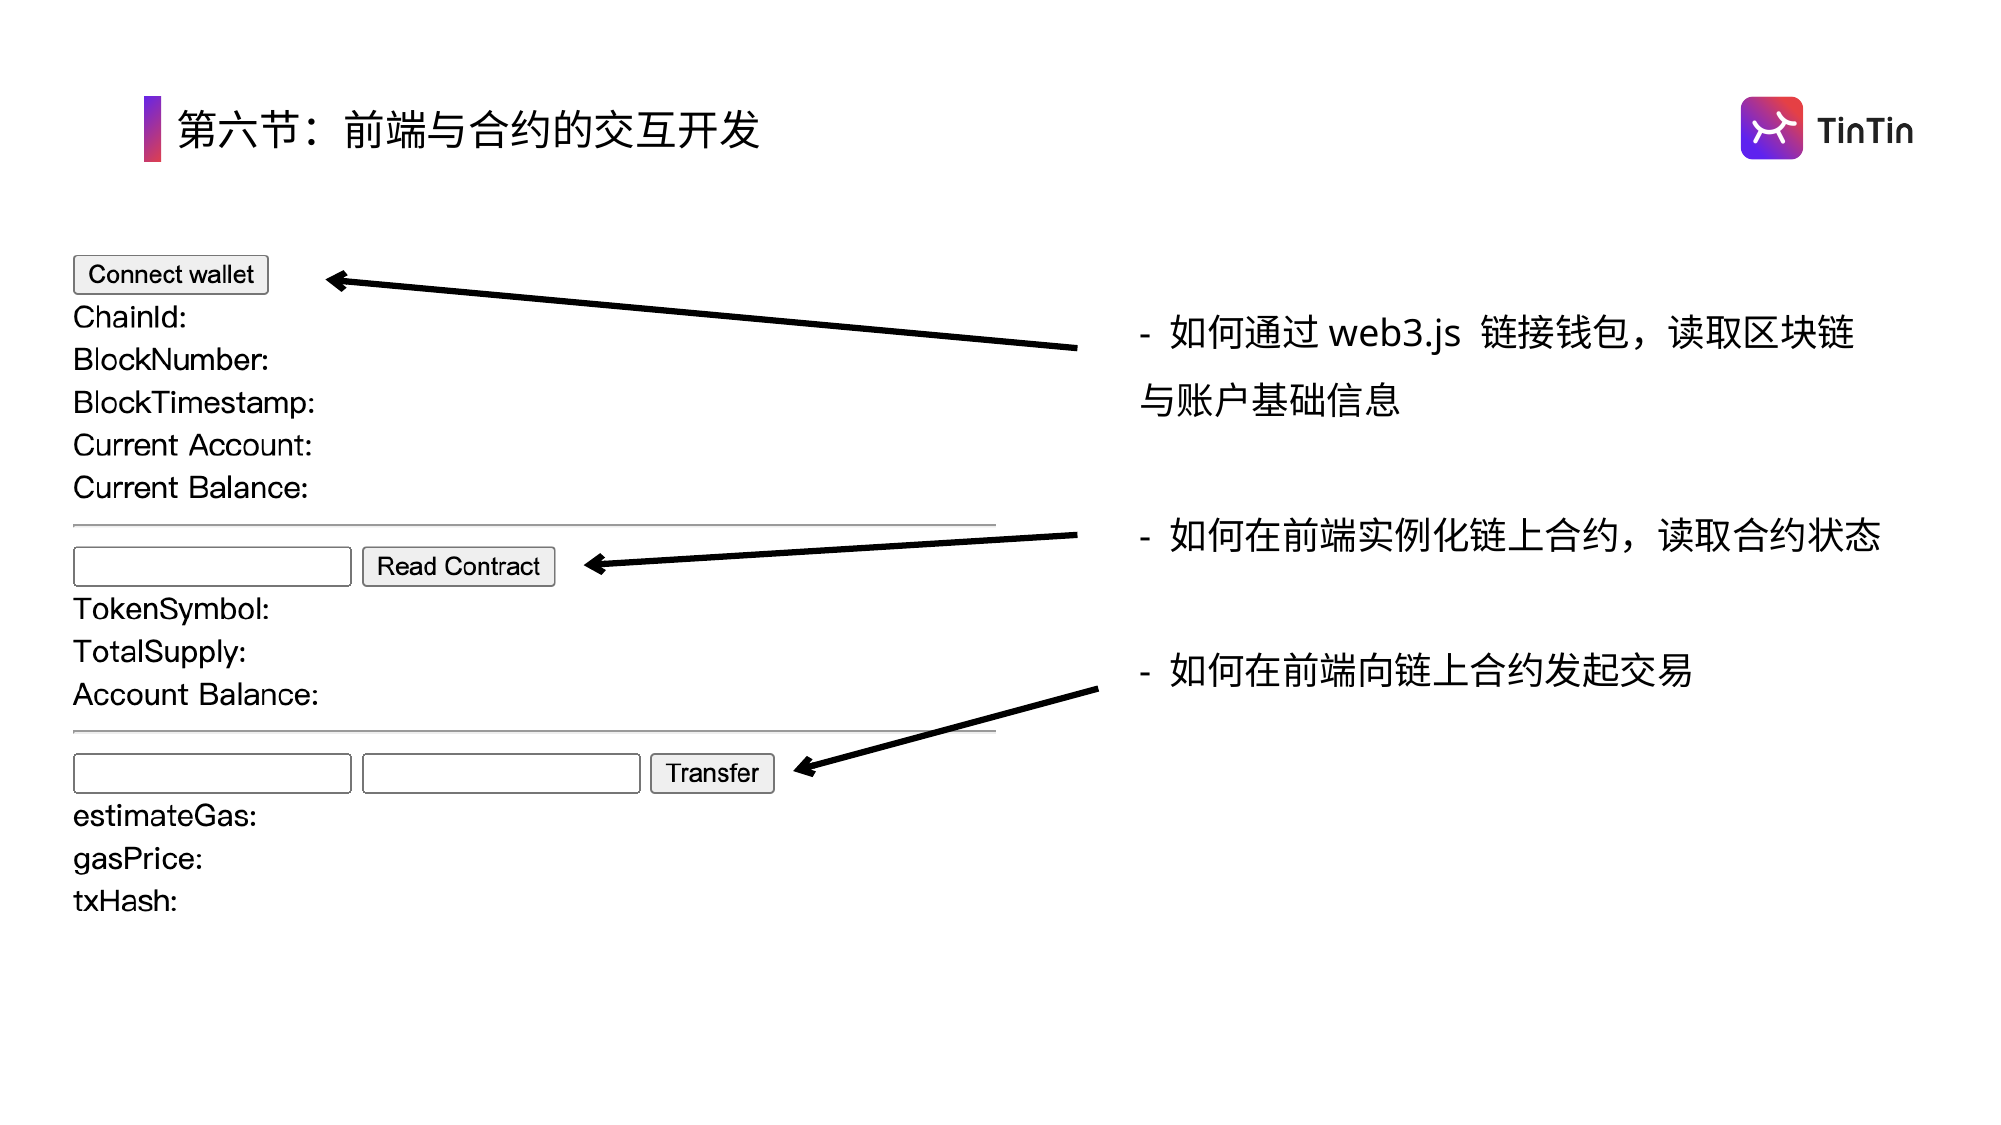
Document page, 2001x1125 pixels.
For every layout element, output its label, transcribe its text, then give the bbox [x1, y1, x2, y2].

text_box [325, 279, 1078, 349]
picture [1727, 81, 1932, 175]
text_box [583, 534, 1078, 566]
picture [61, 237, 996, 946]
text_box 第六节：前端与合约的交互开发 [161, 96, 776, 161]
text_box - 如何通过web3.js 链接钱包，读取区块链 与账户基础信息 - 如何在前端实例化链上合约，读取合约状态 - 如何在前端向链上合约发起交易 [1124, 279, 1969, 700]
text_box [793, 688, 1099, 771]
text_box [143, 95, 162, 163]
